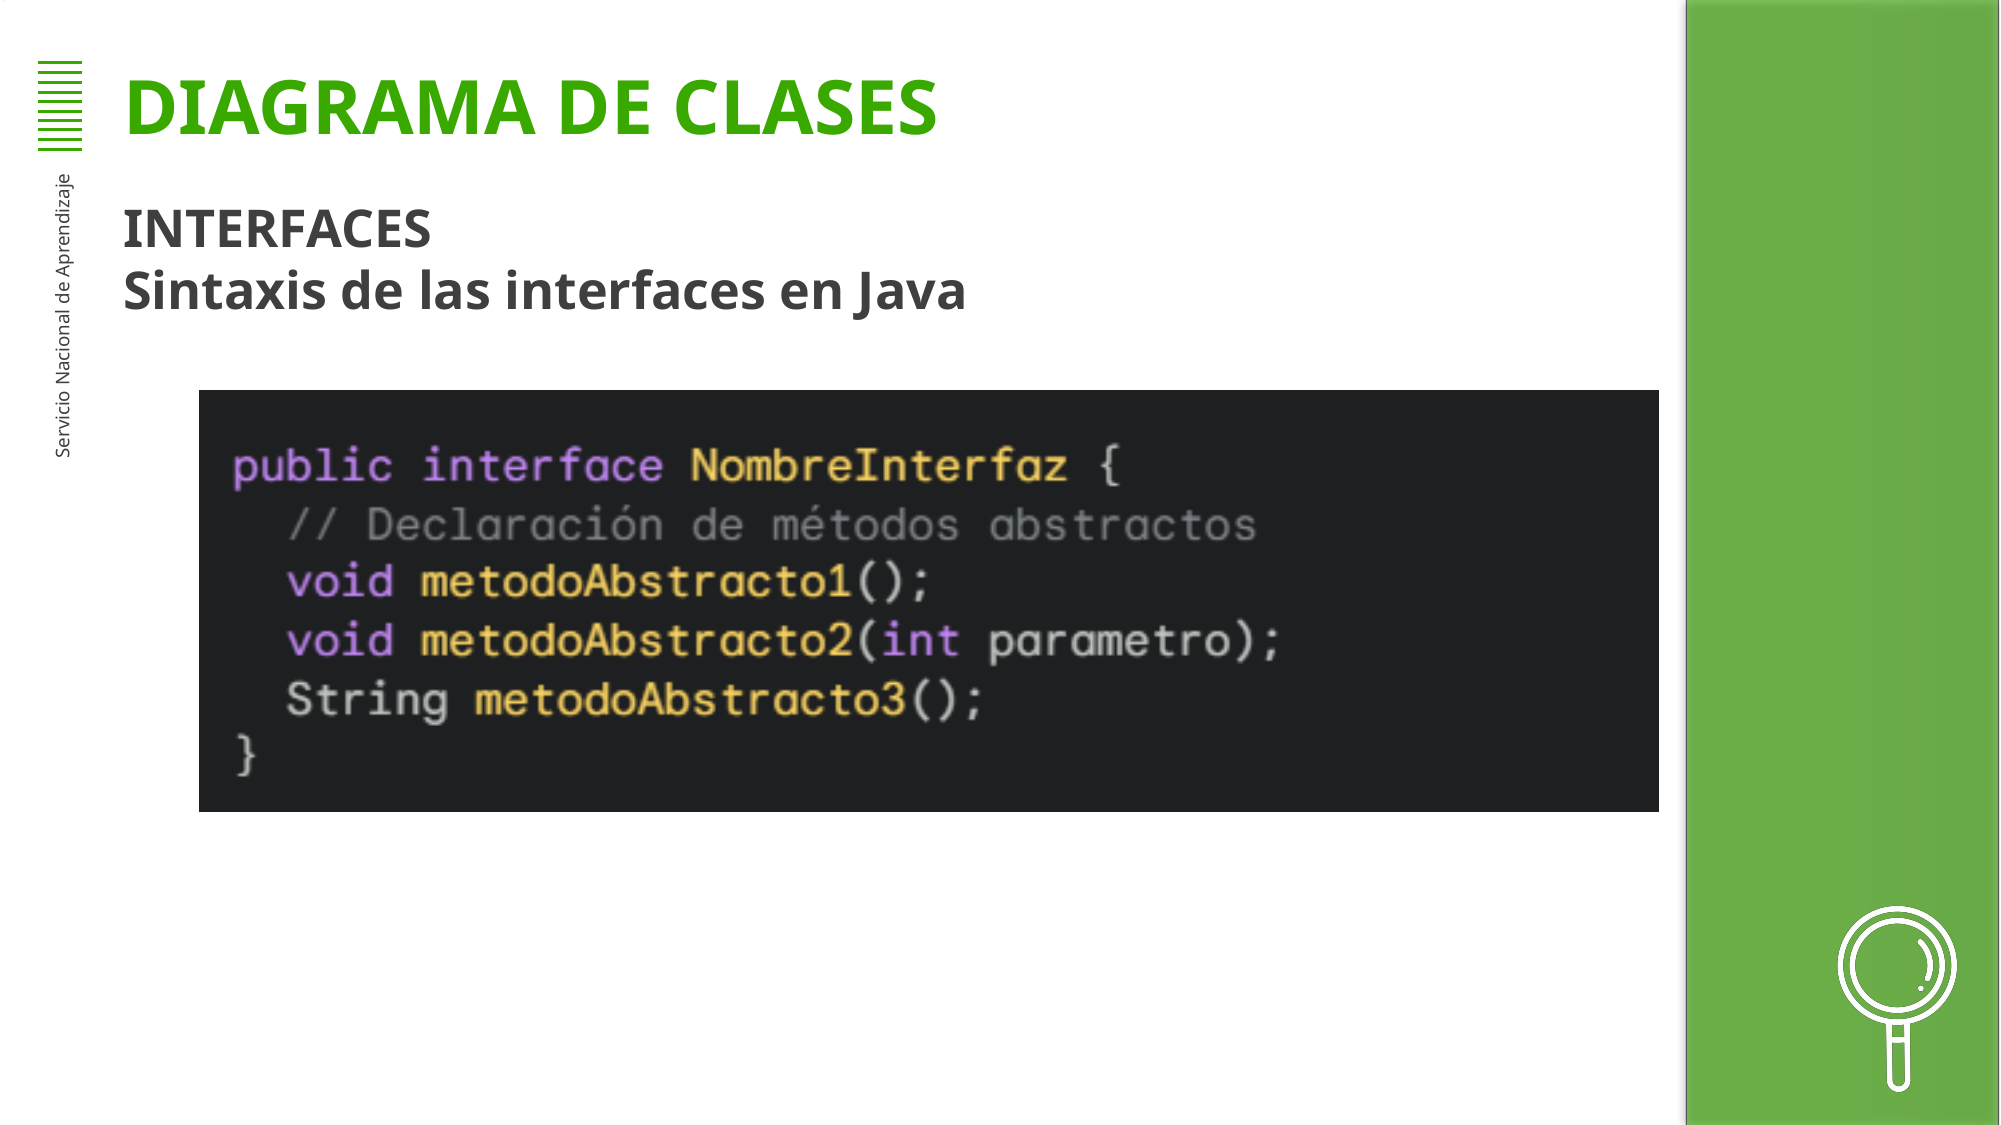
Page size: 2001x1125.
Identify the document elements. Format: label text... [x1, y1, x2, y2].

text_box INTERFACES Sintaxis de las interfaces en Java [108, 187, 1659, 513]
text_box Servicio Nacional de Aprendizaje [43, 158, 81, 485]
text_box DIAGRAMA DE CLASES [108, 52, 1660, 389]
picture [1789, 882, 2000, 1097]
picture [198, 390, 1660, 812]
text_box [38, 62, 83, 150]
text_box [1685, 0, 1999, 1125]
